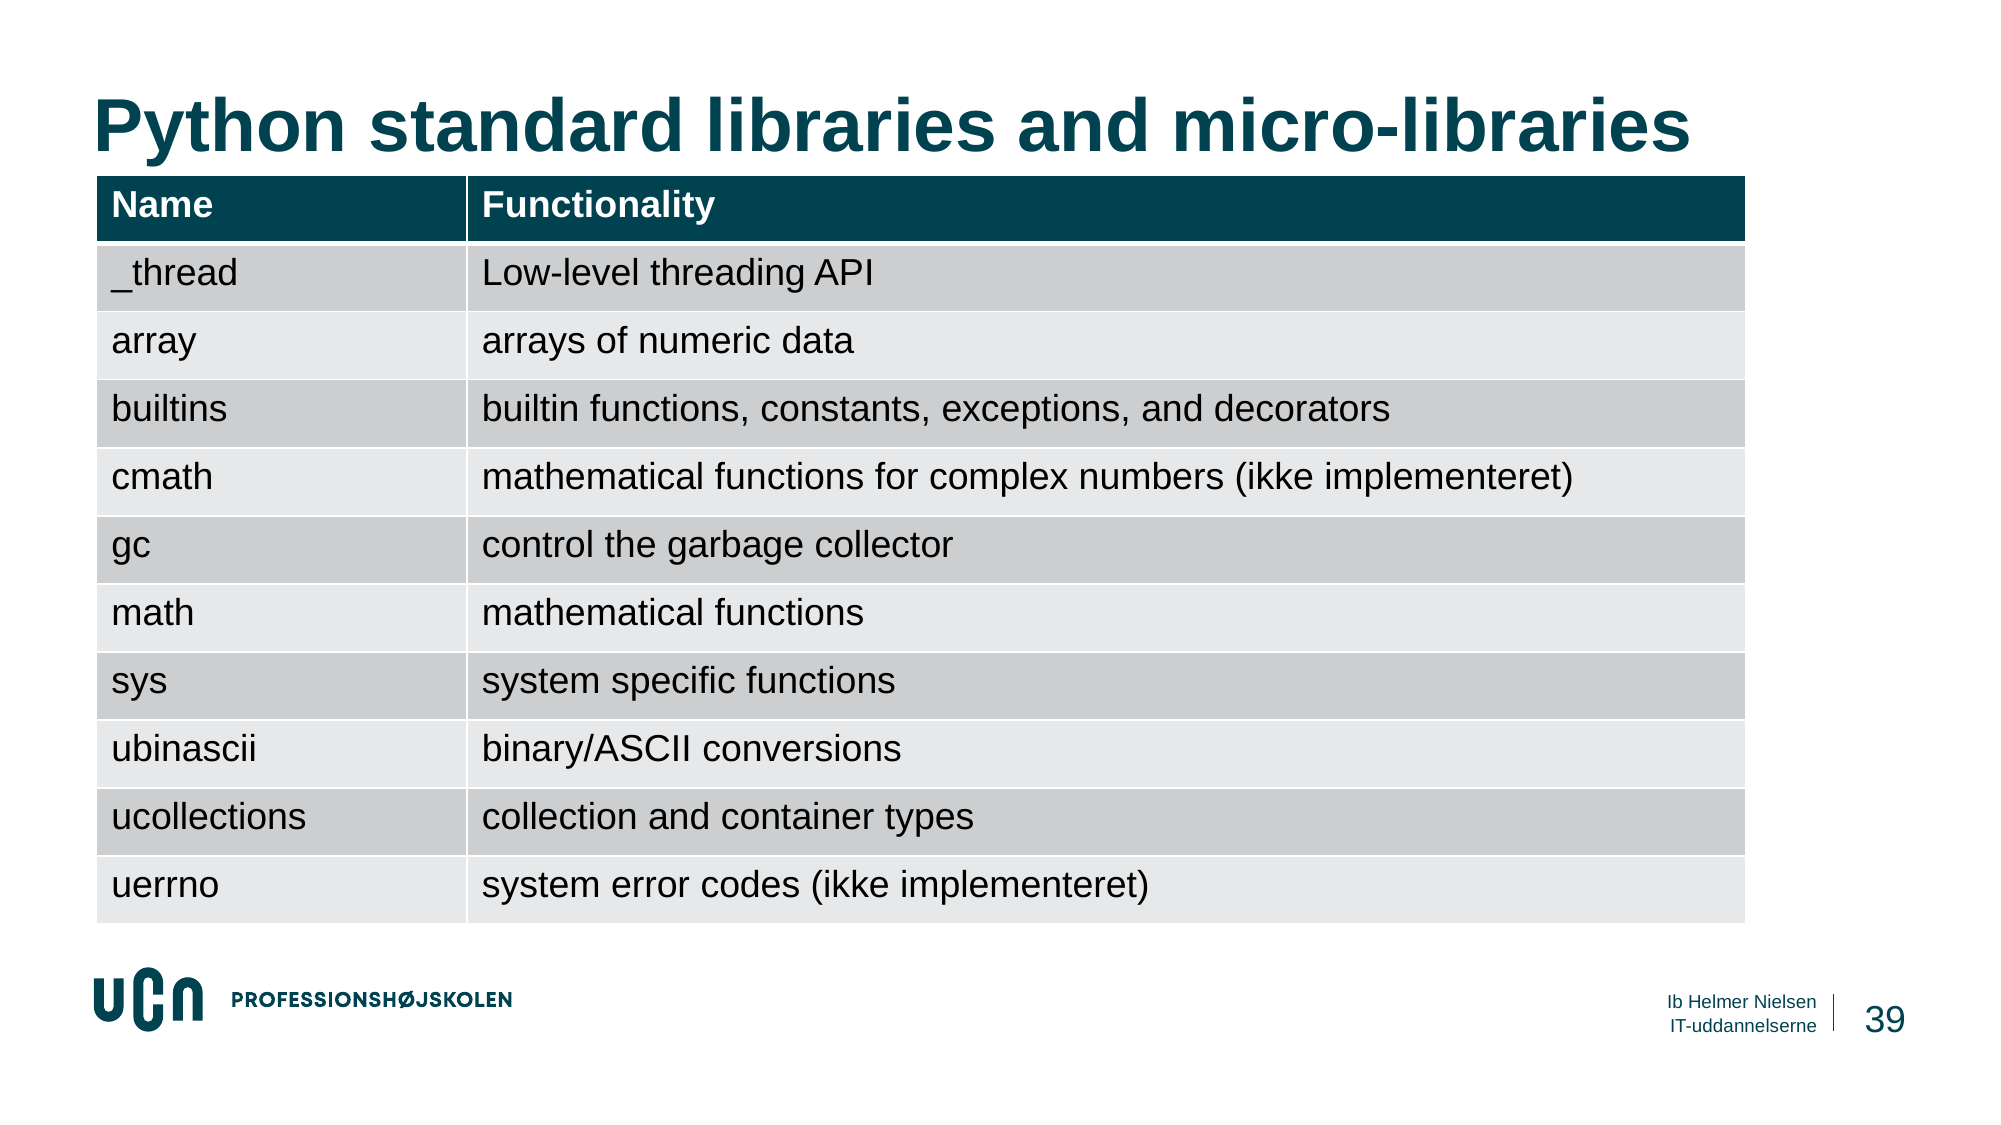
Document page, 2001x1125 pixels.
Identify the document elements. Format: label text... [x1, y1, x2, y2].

table_cell collection and container types [468, 789, 1745, 855]
table_cell mathematical functions for complex numbers (ikke implementeret) [468, 449, 1745, 515]
table_cell array [97, 312, 466, 379]
table_cell sys [97, 653, 466, 719]
table_cell control the garbage collector [468, 517, 1745, 583]
table_cell ucollections [97, 789, 466, 855]
table_cell ubinascii [97, 721, 466, 787]
table_cell _thread [97, 246, 466, 311]
title Python standard libraries and micro-libraries [93, 88, 1907, 238]
table_cell math [97, 585, 466, 651]
table_cell mathematical functions [468, 585, 1745, 651]
table_cell Low-level threading API [468, 246, 1745, 311]
table_cell arrays of numeric data [468, 312, 1745, 379]
slide_number 39 [1834, 955, 1907, 1041]
table_cell cmath [97, 449, 466, 515]
table_cell builtins [97, 380, 466, 447]
table_cell builtin functions, constants, exceptions, and decorators [468, 380, 1745, 447]
table_cell binary/ASCII conversions [468, 721, 1745, 787]
table_cell uerrno [97, 857, 466, 923]
table_header Functionality [468, 176, 1745, 241]
table_header Name [97, 176, 466, 241]
table_cell system error codes (ikke implementeret) [468, 857, 1745, 923]
table_cell system specific functions [468, 653, 1745, 719]
table_cell gc [97, 517, 466, 583]
